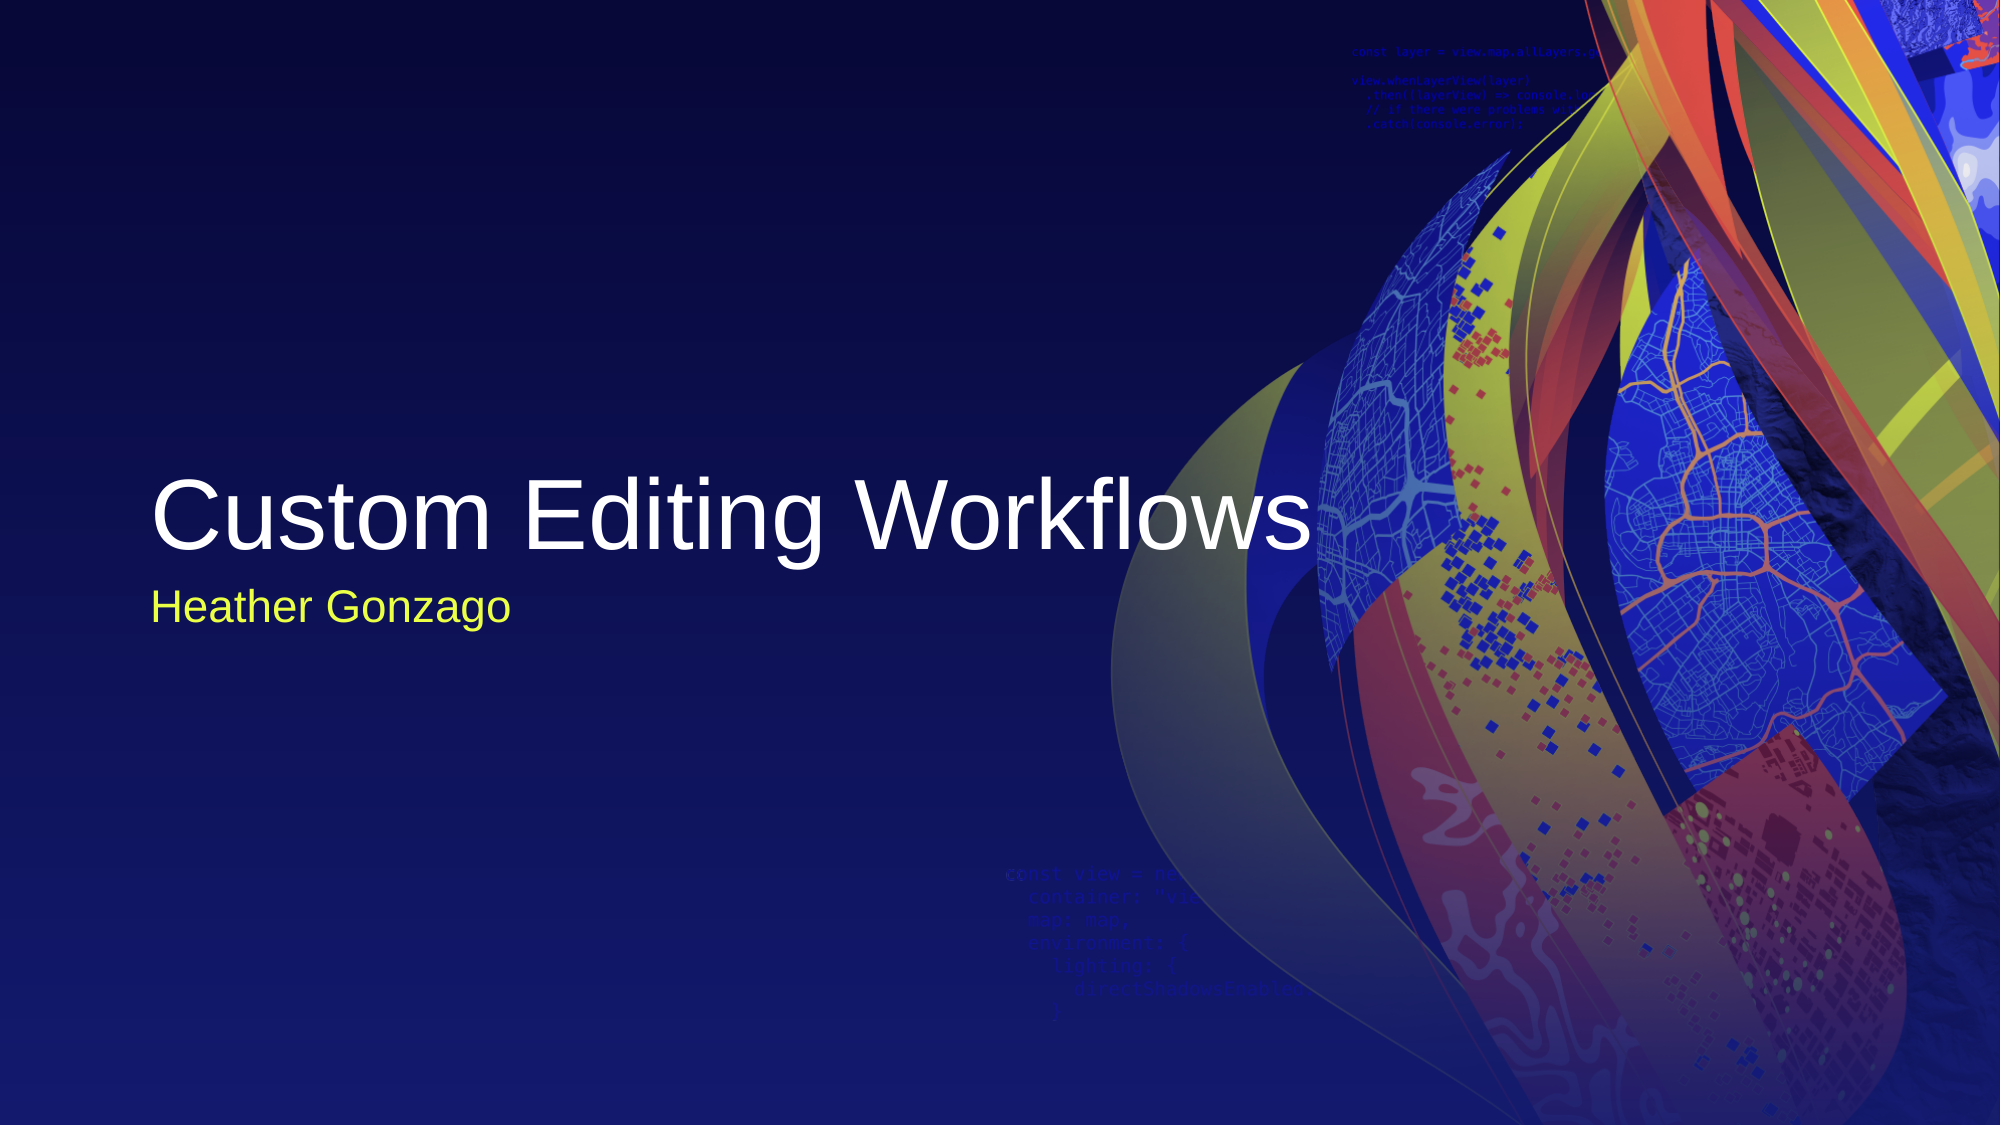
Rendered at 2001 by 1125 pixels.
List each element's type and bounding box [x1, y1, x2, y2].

text_box [0, 0, 2000, 1125]
